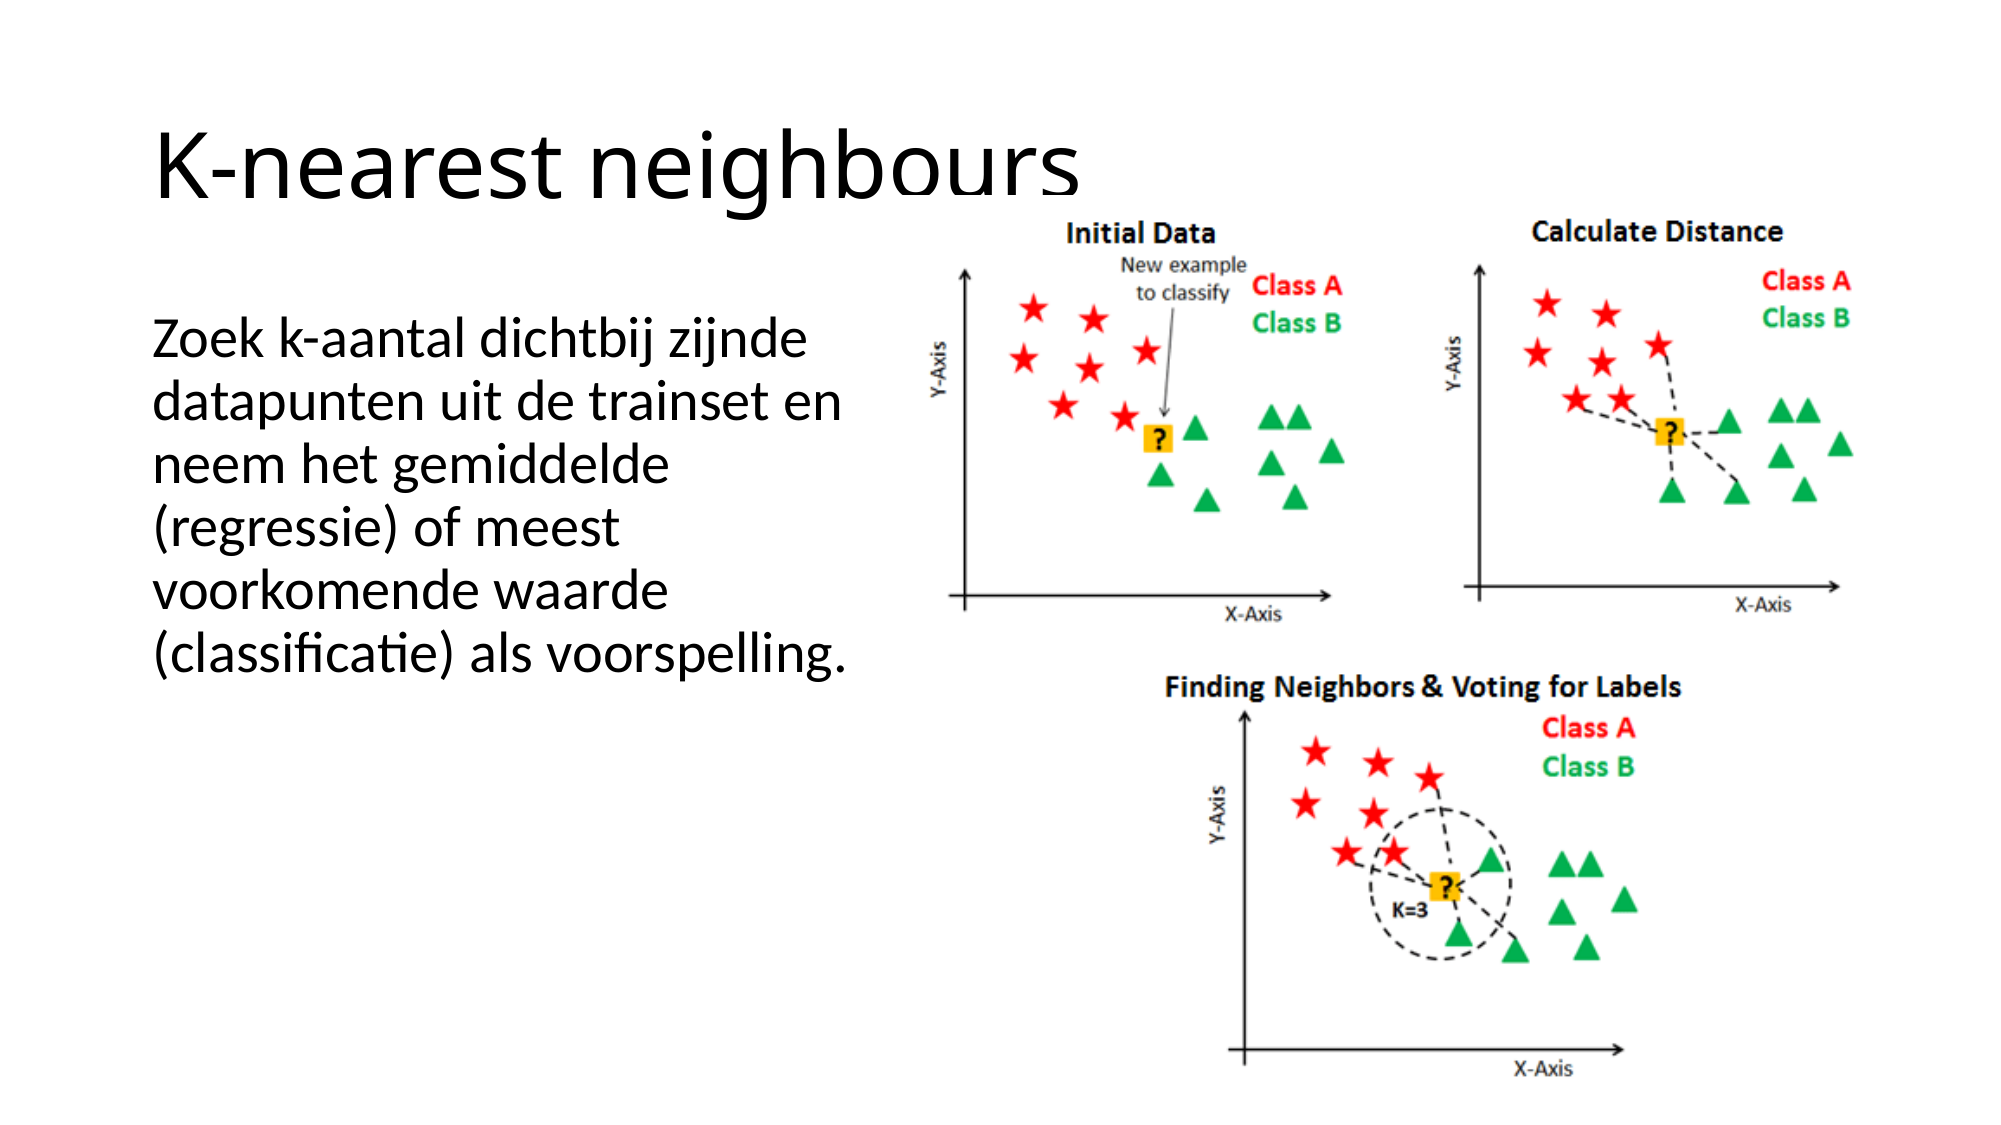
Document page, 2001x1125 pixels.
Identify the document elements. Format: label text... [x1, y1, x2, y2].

title K-nearest neighbours [137, 59, 1863, 278]
picture [893, 195, 1916, 1087]
list Zoek k-aantal dichtbij zijnde datapunten uit de trainset en neem het gemiddelde (regressie) of meest voorkomende waarde (classificatie) als voorspelling. [137, 299, 893, 1014]
